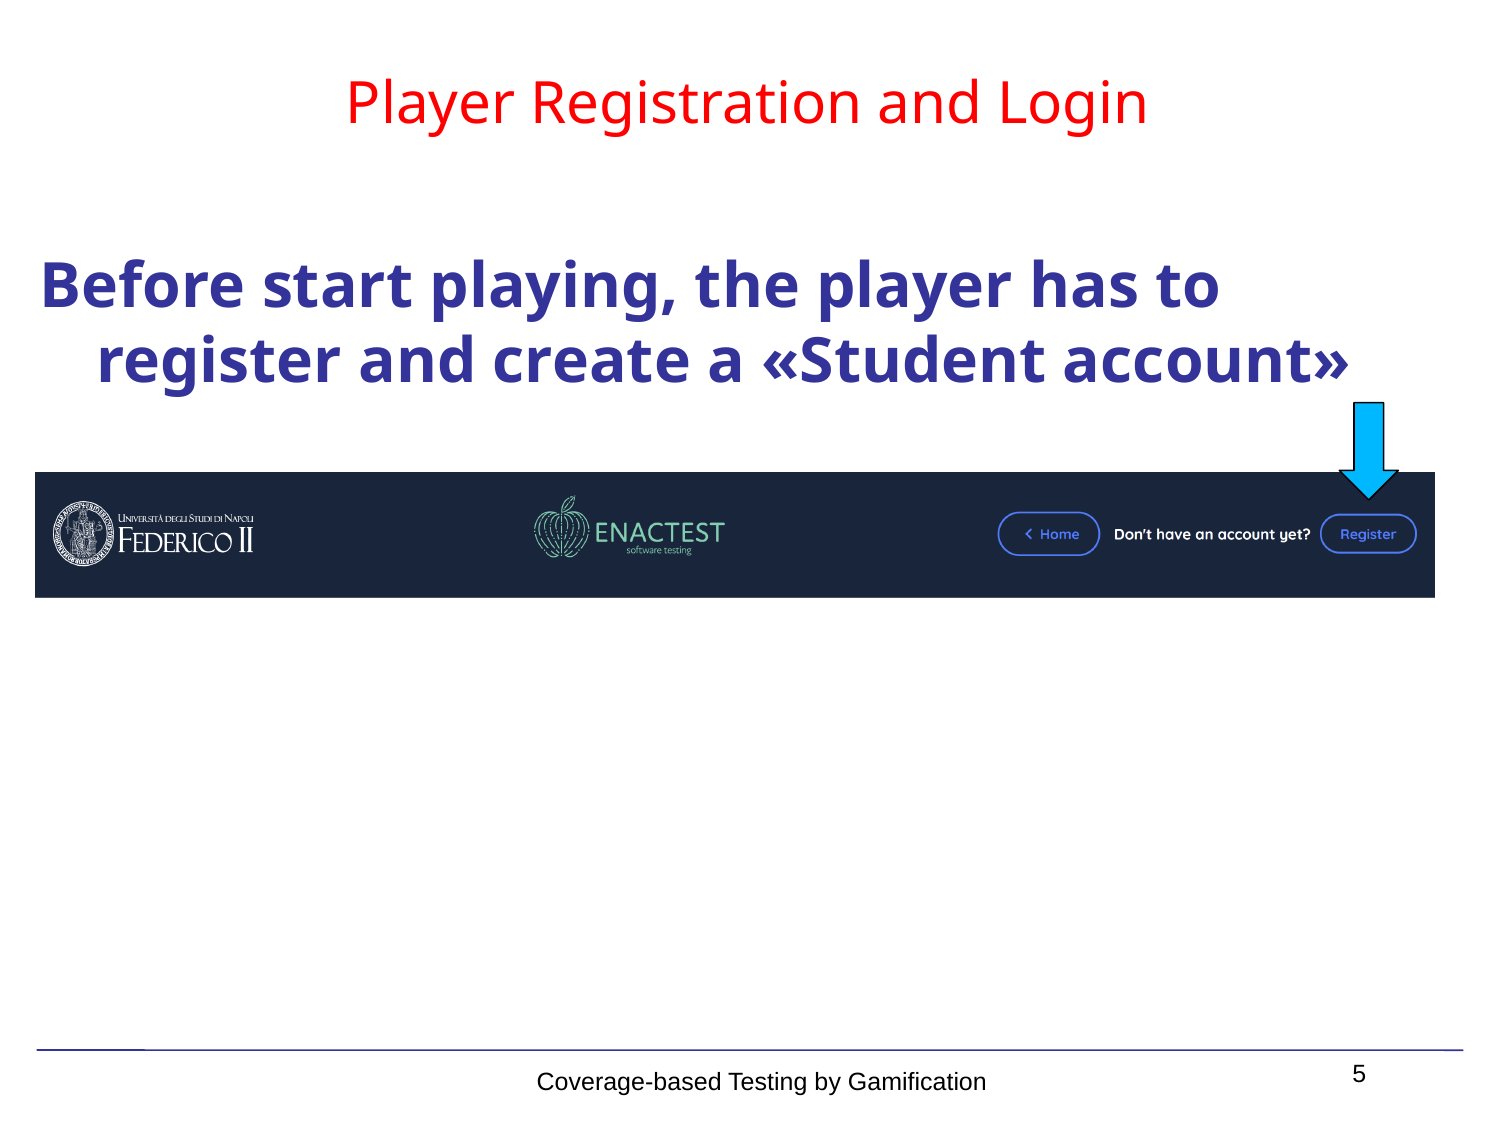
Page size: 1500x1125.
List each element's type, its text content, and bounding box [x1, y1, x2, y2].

picture [34, 472, 1435, 599]
slide_number 5 [1337, 1050, 1475, 1125]
text_box [1354, 402, 1384, 470]
footer Coverage-based Testing by Gamification [337, 1057, 1188, 1120]
list Before start playing, the player has to register and create a «Student account» [24, 237, 1467, 1025]
title Player Registration and Login [35, 57, 1461, 143]
